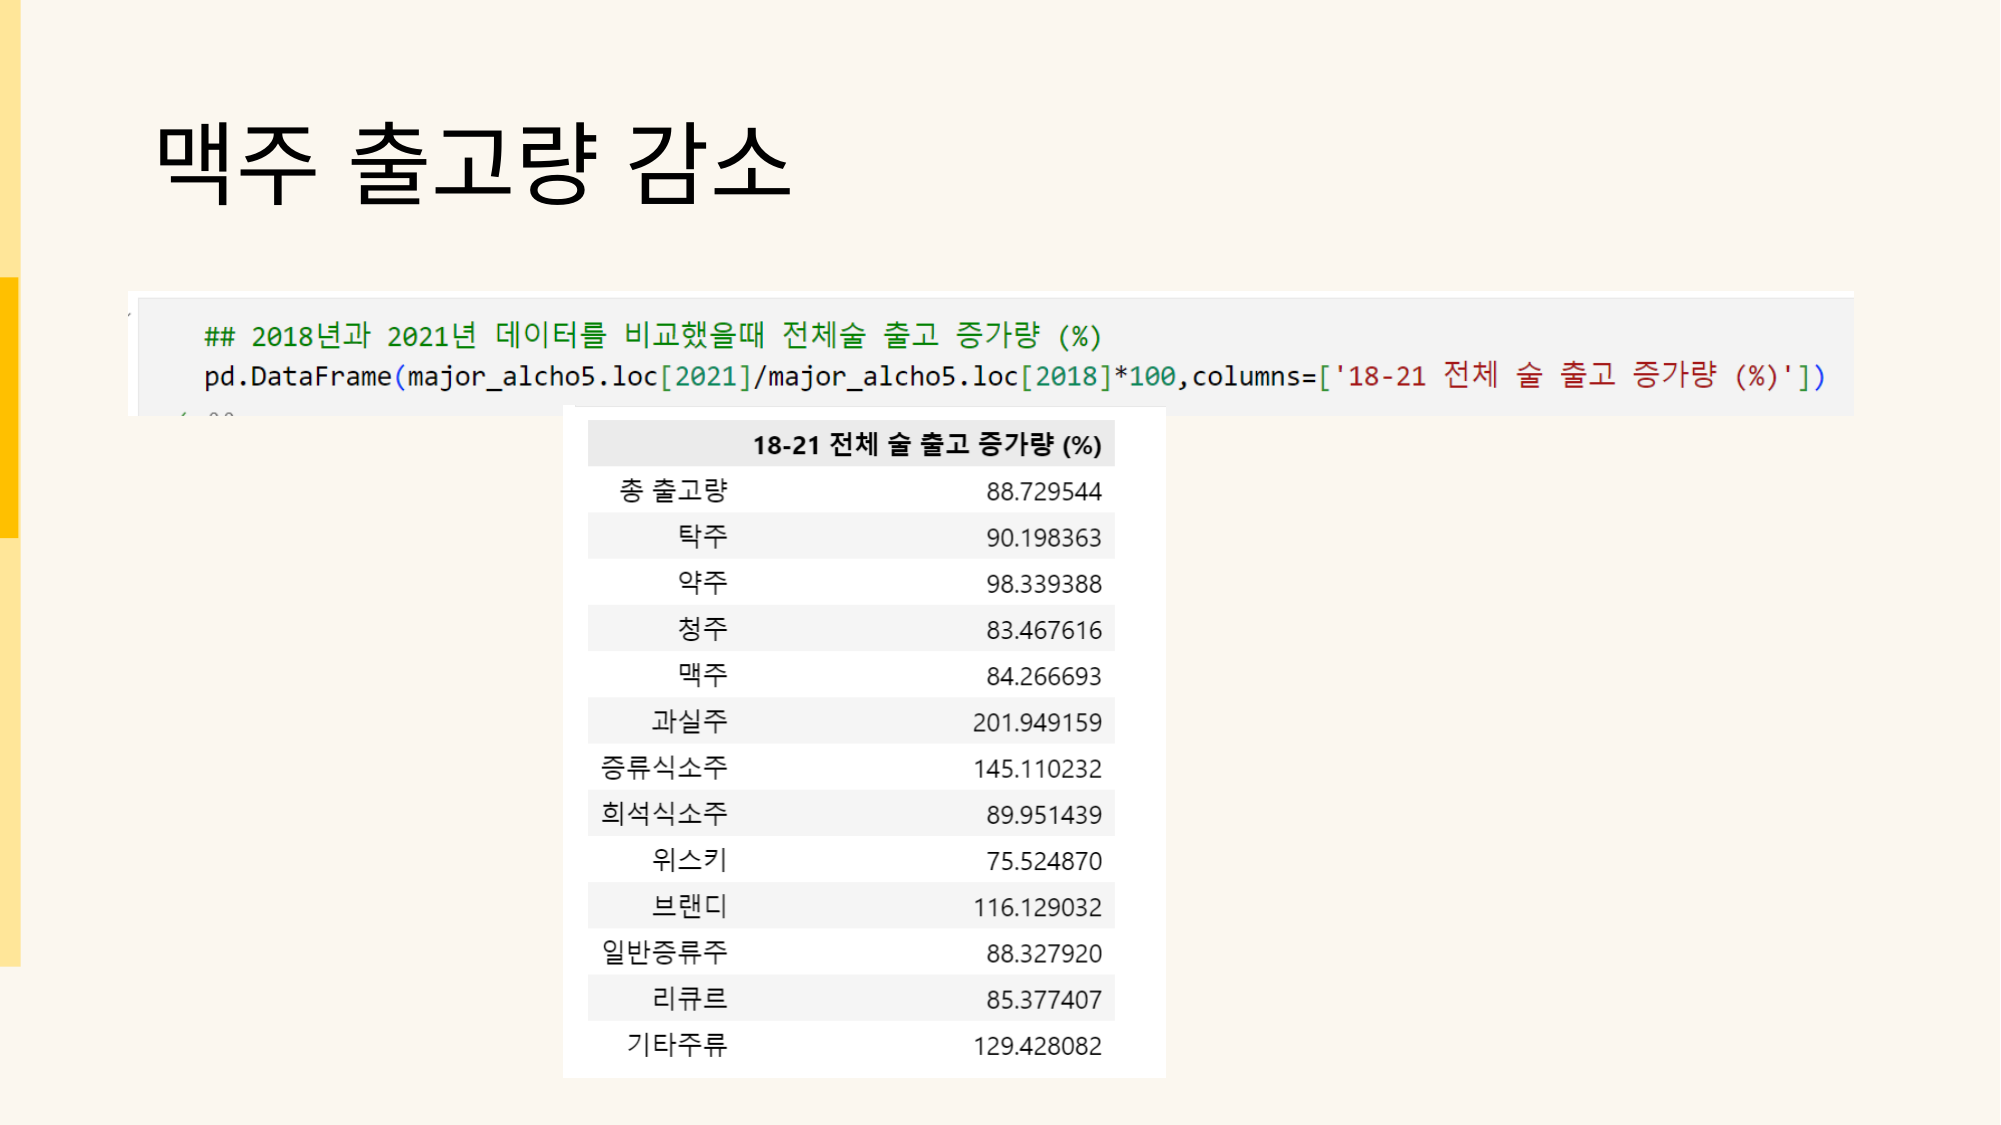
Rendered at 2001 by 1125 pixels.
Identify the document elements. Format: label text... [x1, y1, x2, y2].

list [128, 291, 1854, 416]
title 맥주 출고량 감소 [137, 59, 1863, 278]
text_box [0, 276, 19, 539]
picture [563, 405, 1166, 1078]
text_box [0, 0, 22, 968]
